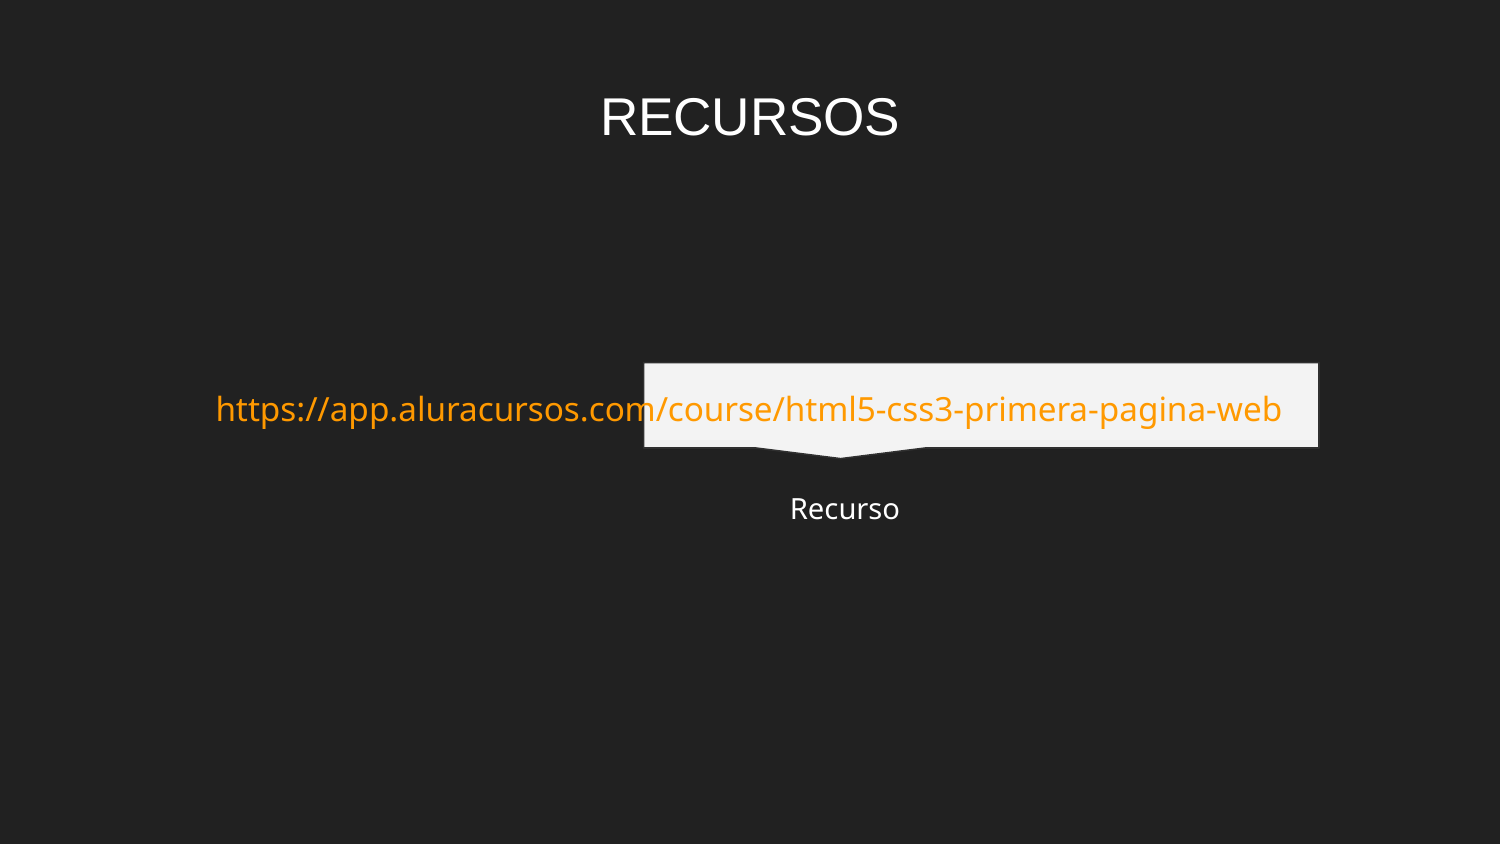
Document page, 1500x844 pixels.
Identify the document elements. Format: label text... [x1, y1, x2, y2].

text_box Recurso [594, 475, 1096, 541]
list https://app.aluracursos.com/course/html5-css3-primera-pagina-web [159, 189, 1341, 622]
title RECURSOS [114, 67, 1386, 162]
